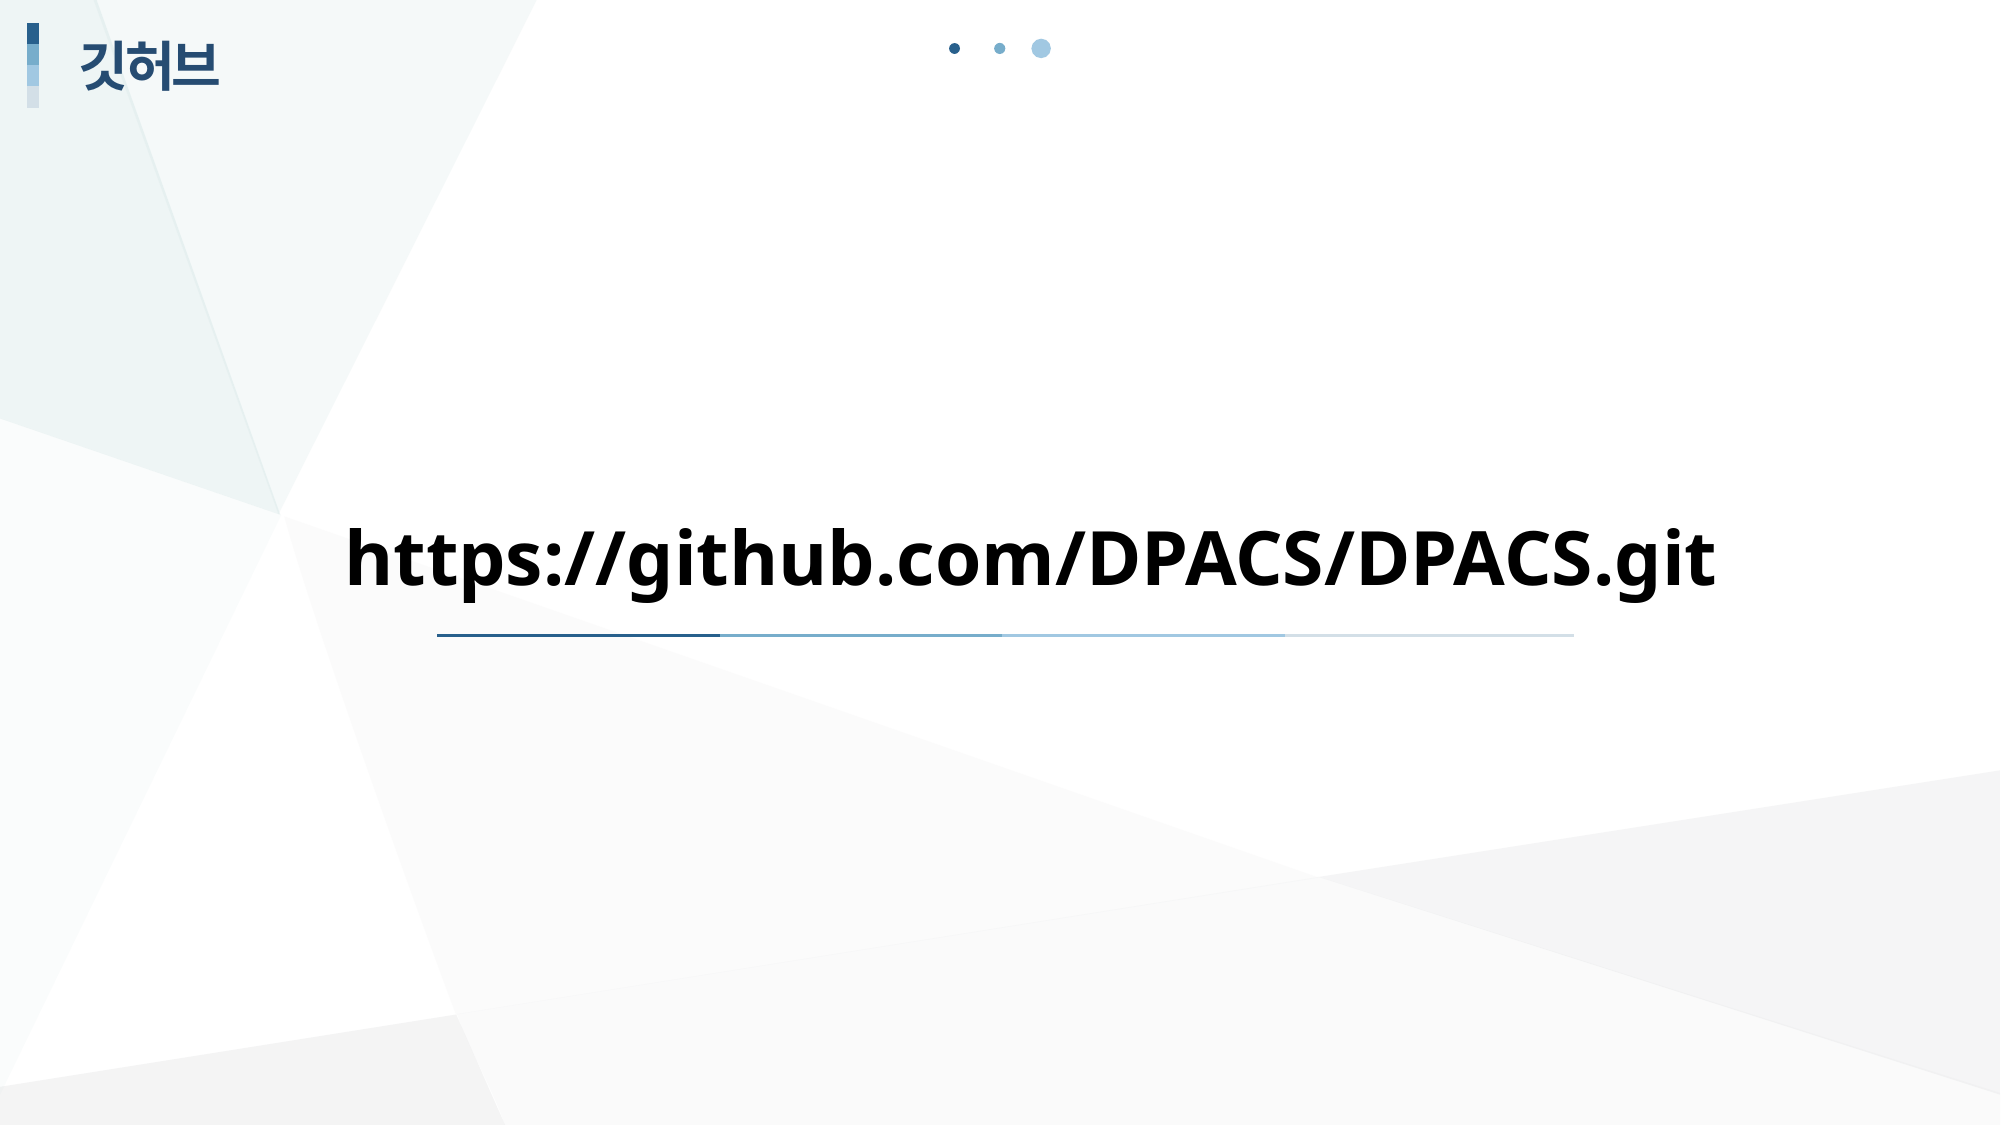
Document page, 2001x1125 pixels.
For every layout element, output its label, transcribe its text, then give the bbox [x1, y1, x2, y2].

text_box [437, 635, 1575, 648]
text_box https://github.com/DPACS/DPACS.git [329, 503, 1734, 609]
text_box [948, 38, 1052, 59]
text_box 깃허브 [63, 25, 250, 105]
